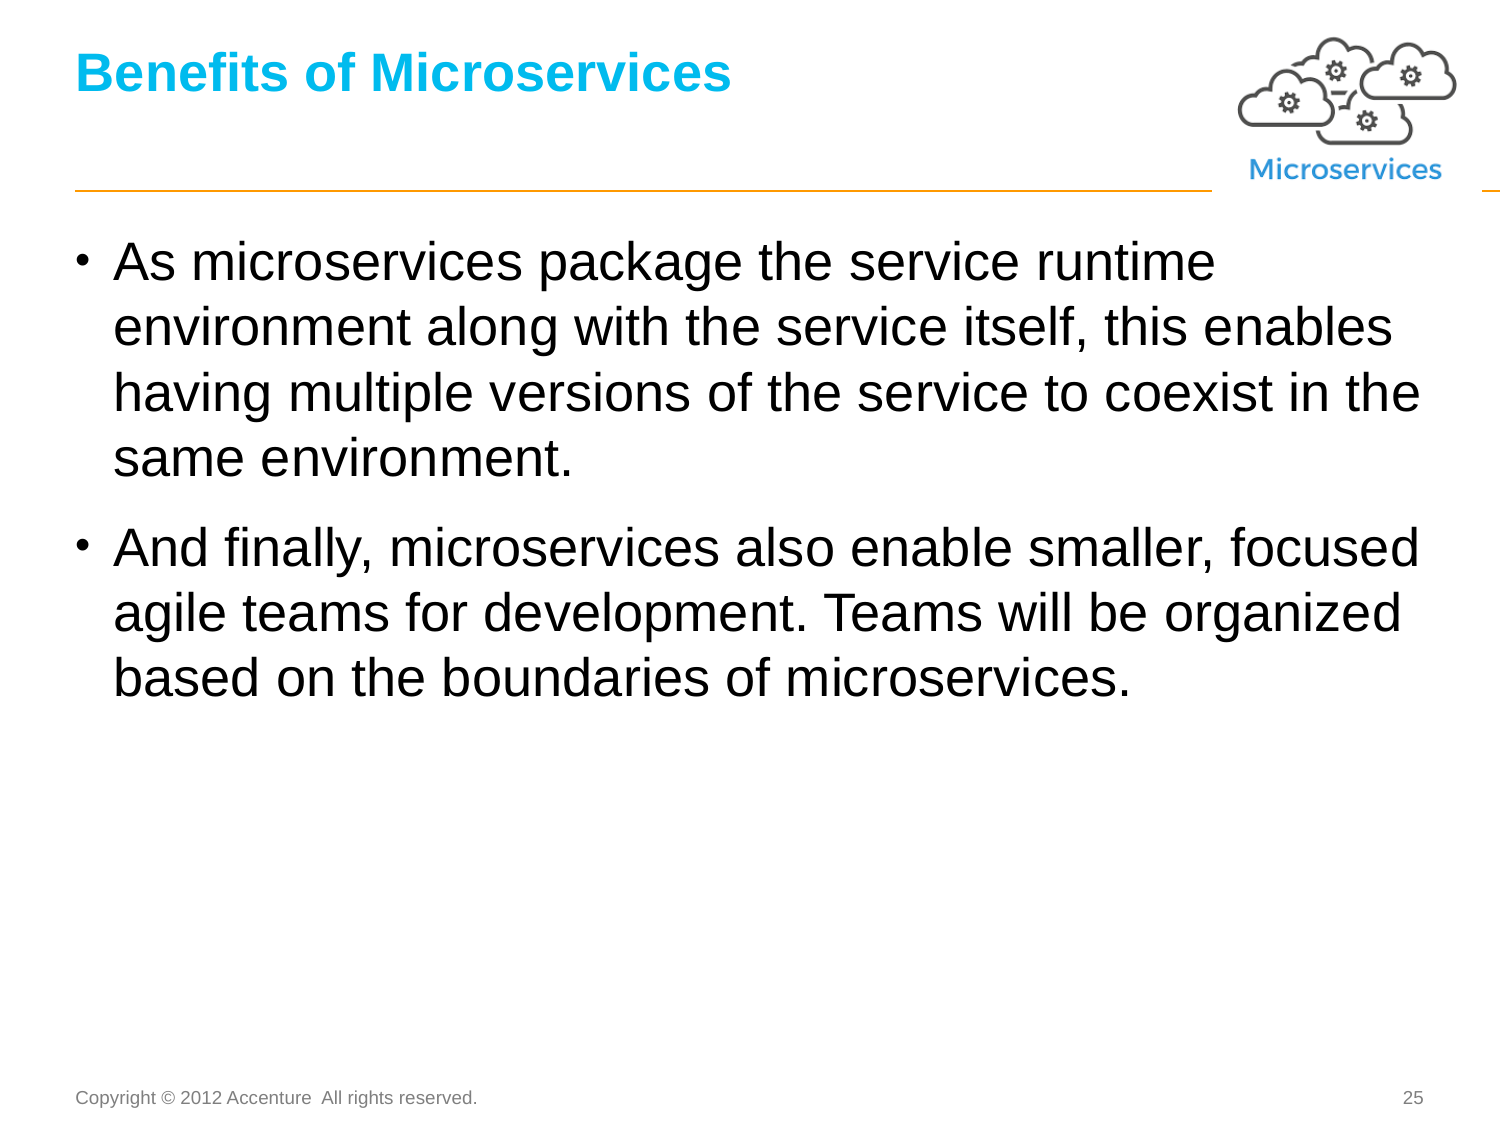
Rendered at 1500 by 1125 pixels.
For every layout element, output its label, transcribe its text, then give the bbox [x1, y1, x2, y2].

picture [1212, 1, 1482, 203]
list As microservices package the service runtime environment along with the service itself, this enables having multiple versions of the service to coexist in the same environment. And finally, microservices also enable smaller, focused agile teams for development. Teams will be organized based on the boundaries of microservices. [75, 226, 1425, 1018]
title Benefits of Microservices [75, 27, 1422, 157]
